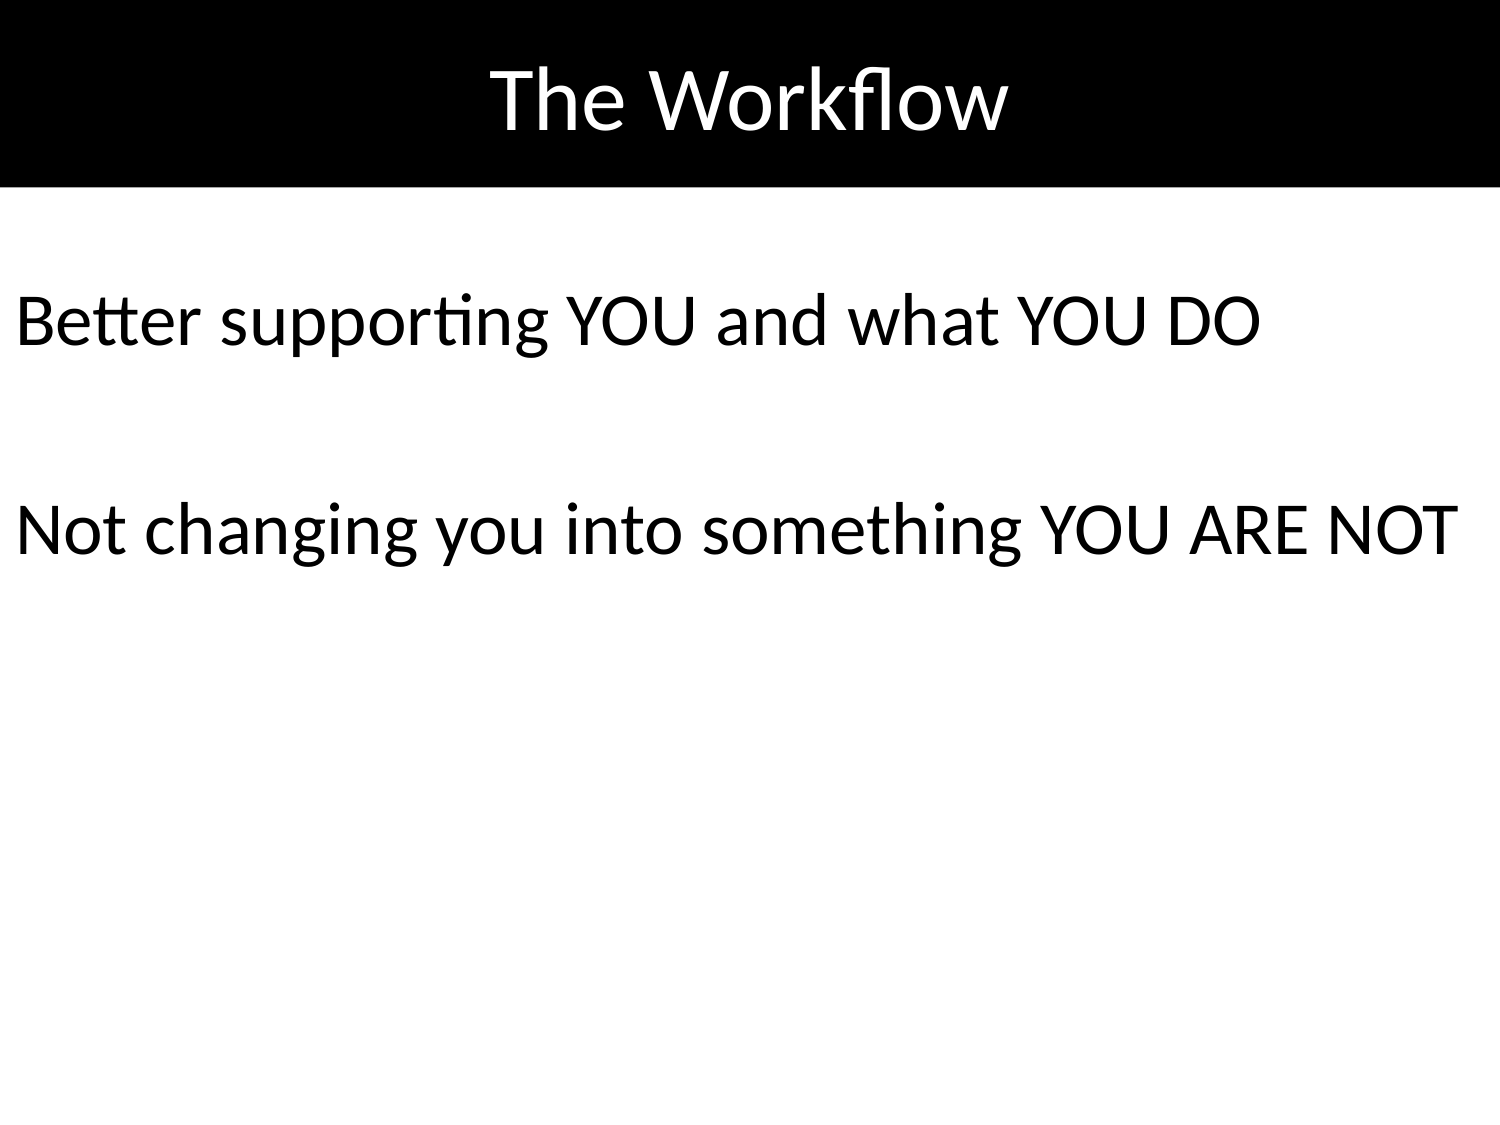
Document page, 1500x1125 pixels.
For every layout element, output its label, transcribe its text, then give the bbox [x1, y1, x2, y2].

title The Workflow [0, 0, 1500, 188]
list Better supporting YOU and what YOU DO Not changing you into something YOU ARE NOT [0, 262, 1500, 1005]
